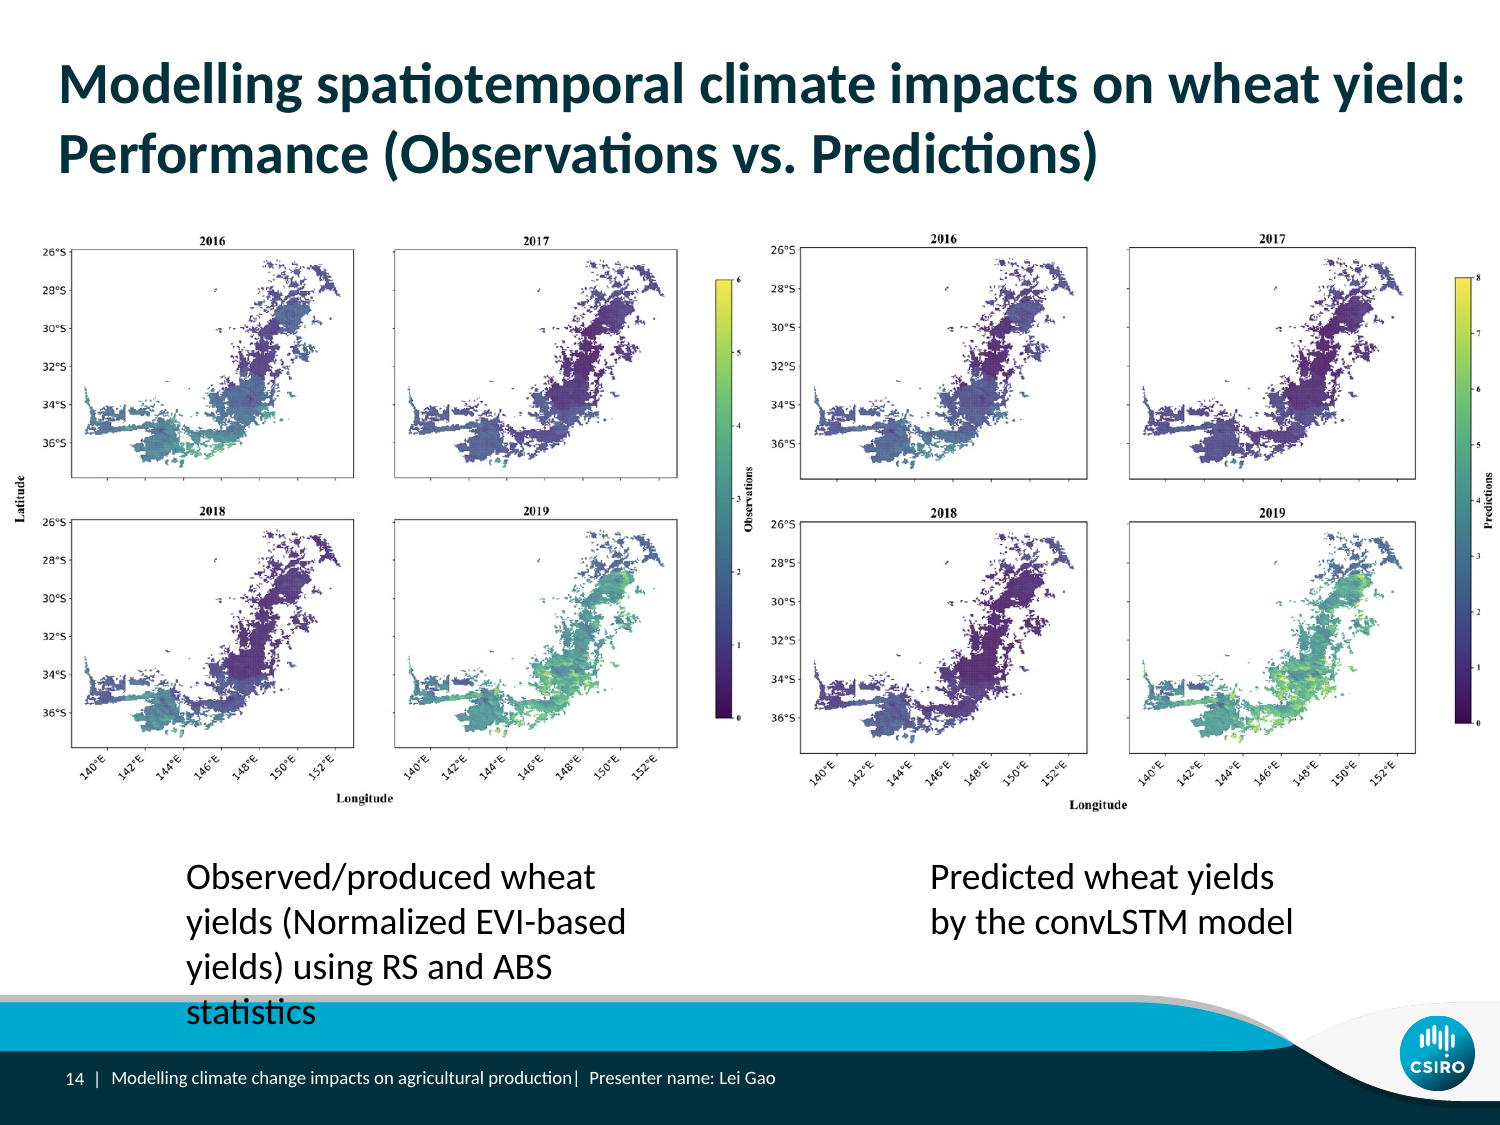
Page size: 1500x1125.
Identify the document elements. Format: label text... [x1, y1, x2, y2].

slide_number 14 | [54, 1067, 102, 1088]
text_box Observed/produced wheat yields (Normalized EVI-based yields) using RS and ABS statistics [171, 844, 680, 1040]
picture [0, 199, 1500, 832]
title Modelling spatiotemporal climate impacts on wheat yield: Performance (Observations vs. Predictions) [58, 45, 1483, 185]
text_box Predicted wheat yields by the convLSTM model [915, 844, 1329, 950]
footer Modelling climate change impacts on agricultural production| Presenter name: Lei Gao [111, 1067, 1110, 1088]
